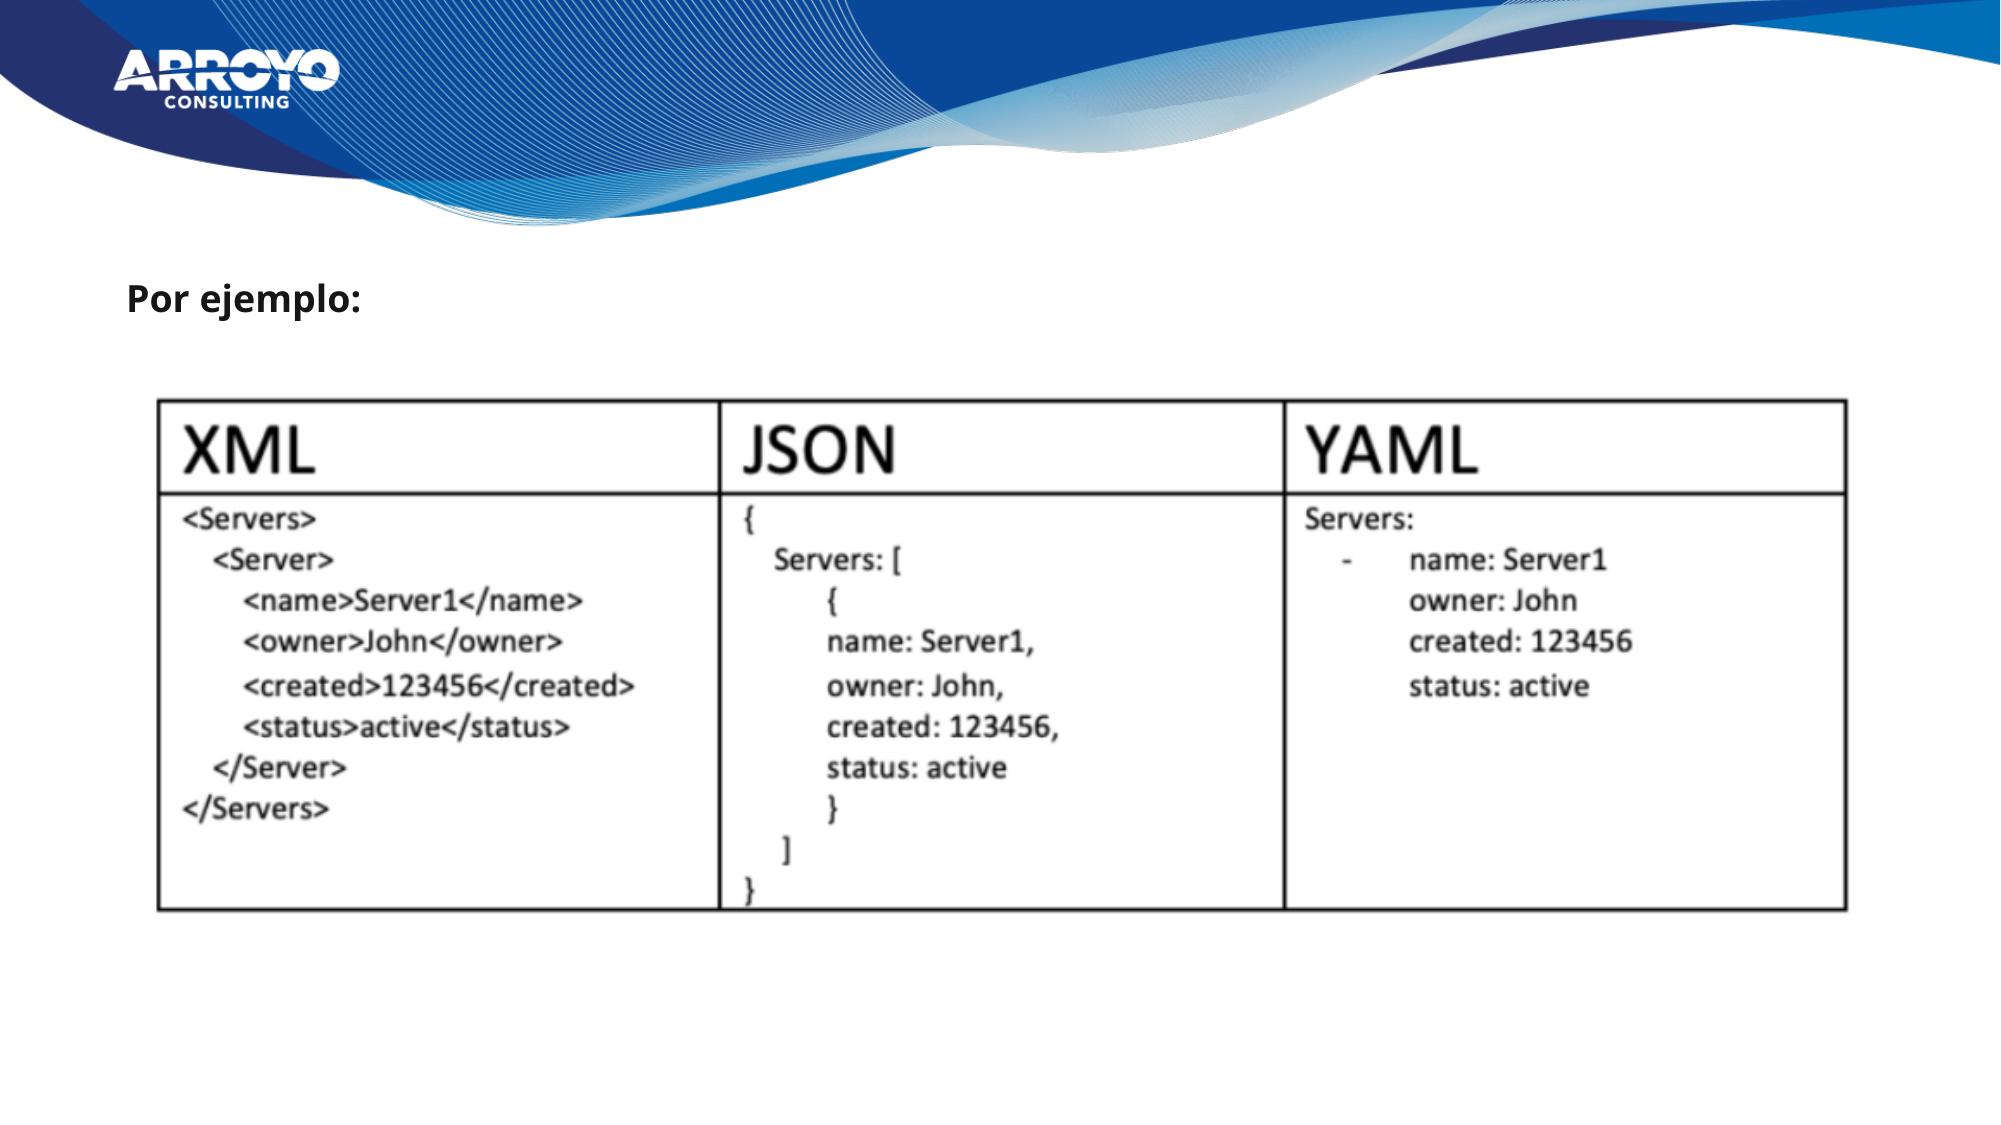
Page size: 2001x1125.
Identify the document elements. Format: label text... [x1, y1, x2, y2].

text_box Por ejemplo: [111, 177, 1726, 376]
picture [0, 0, 2001, 1125]
